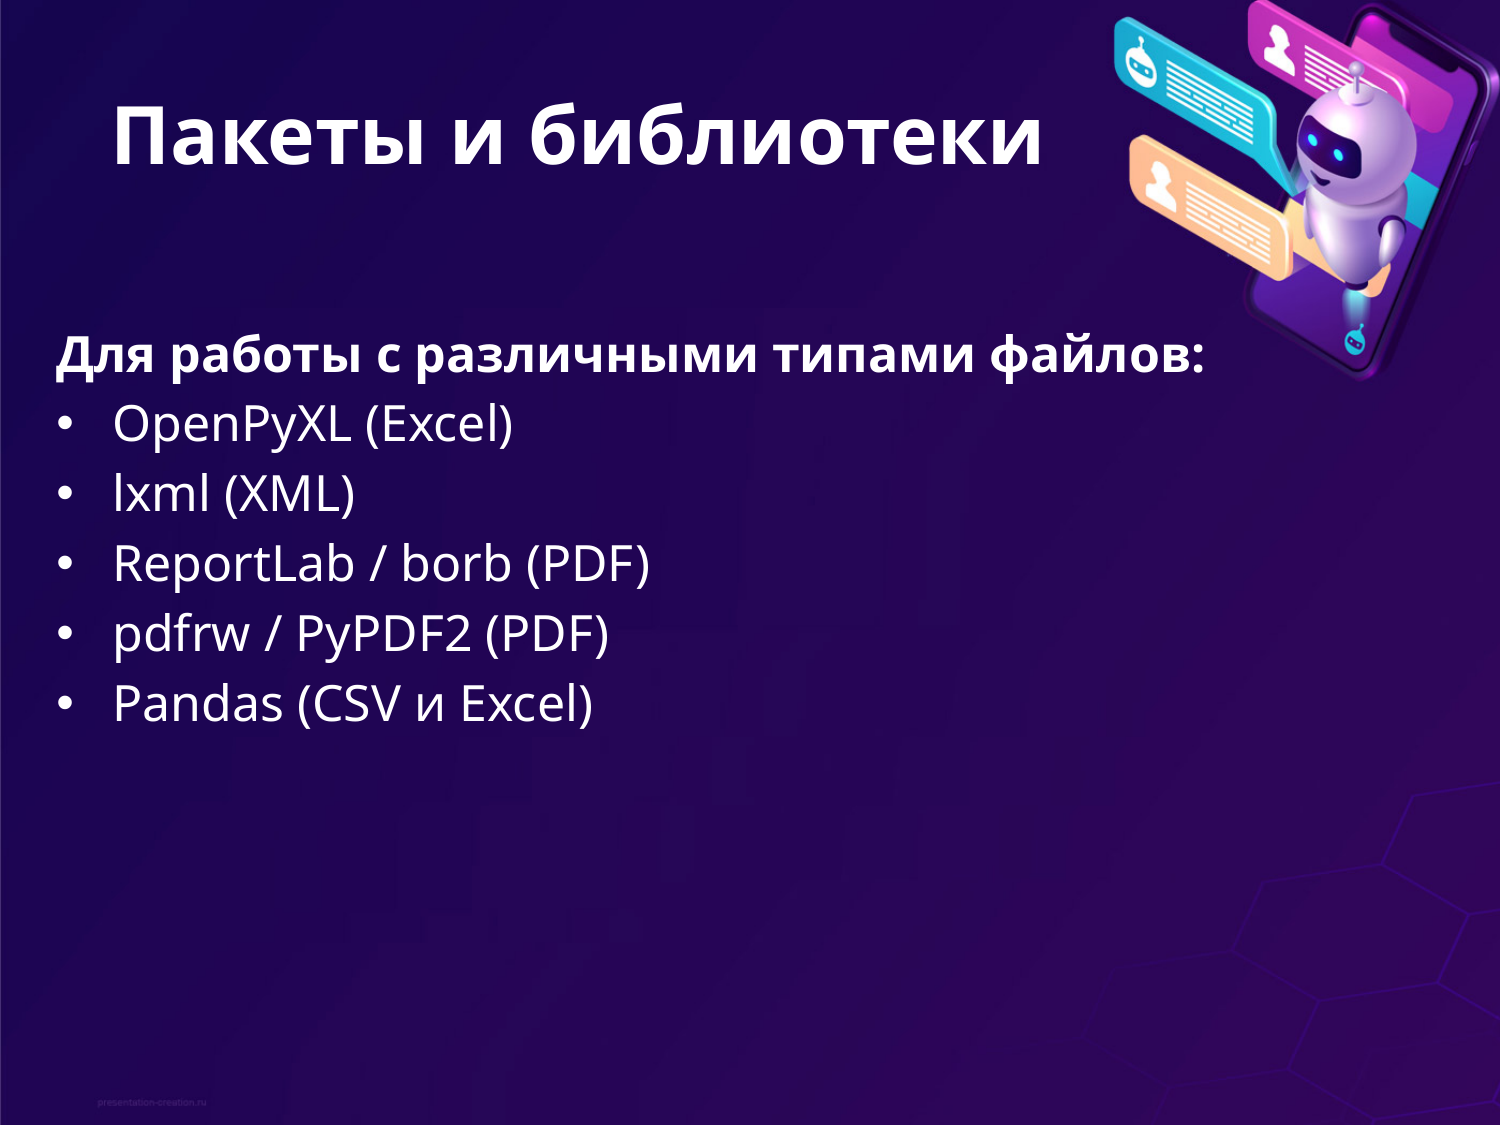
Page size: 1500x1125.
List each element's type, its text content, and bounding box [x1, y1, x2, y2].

list Для работы с различными типами файлов: OpenPyXL (Excel) lxml (XML) ReportLab / borb (PDF) pdfrw / PyPDF2 (PDF) Pandas (CSV и Excel) [41, 314, 1471, 1088]
picture [0, 0, 1500, 1125]
title Пакеты и библиотеки [41, 37, 1117, 227]
